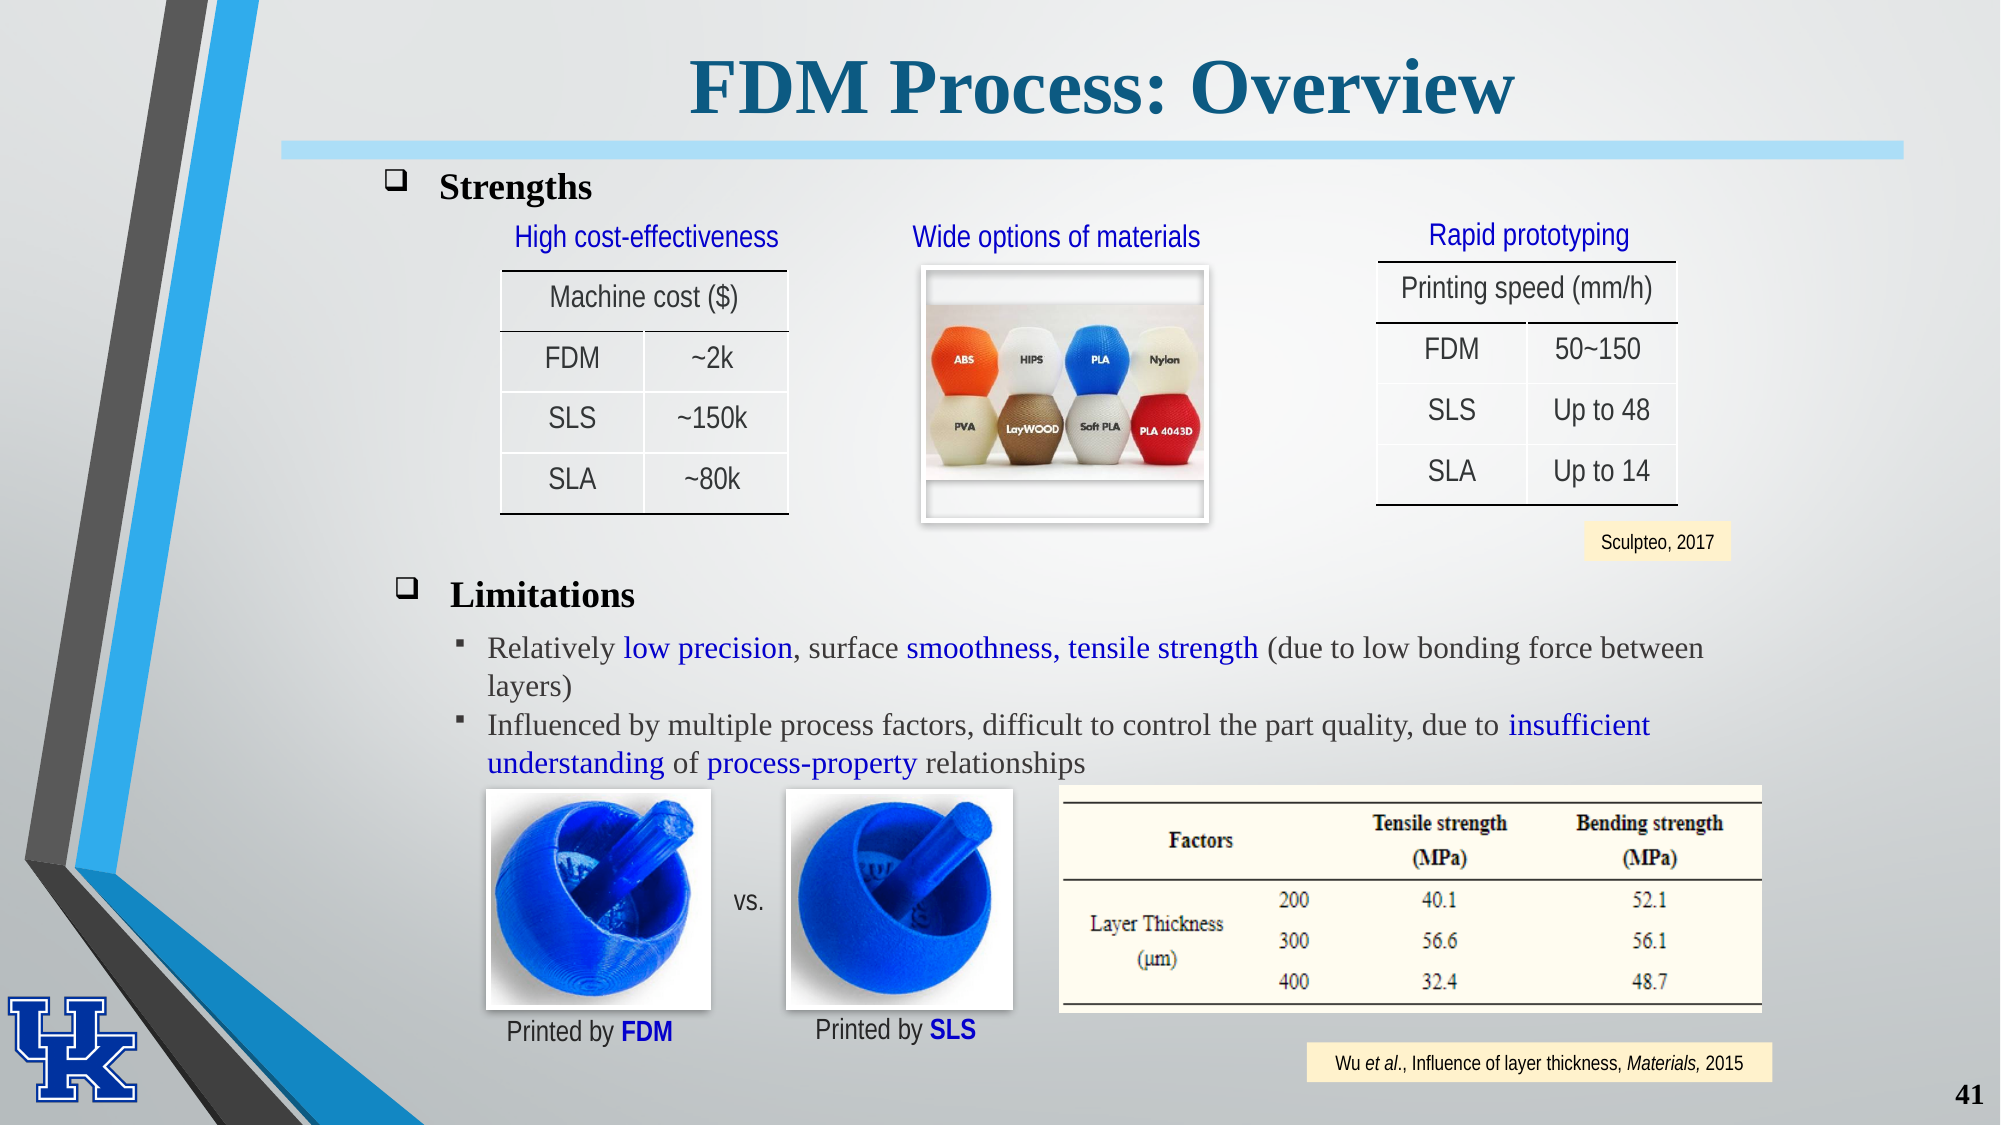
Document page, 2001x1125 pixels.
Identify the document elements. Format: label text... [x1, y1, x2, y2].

picture [1059, 785, 1762, 1013]
text_box vs. [719, 874, 780, 924]
slide_number 41 [1909, 1062, 2000, 1123]
text_box Printed by SLS [800, 1006, 992, 1053]
title FDM Process: Overview [281, 31, 1925, 133]
picture [490, 792, 707, 1006]
picture [790, 793, 1009, 1006]
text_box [367, 154, 1762, 519]
text_box Printed by FDM [491, 1006, 689, 1055]
text_box Limitations Relatively low precision, surface smoothness, tensile strength (due to low bonding force between layers) Influenced by multiple process factors, difficult to control the part quality, due to insufficient understanding of process-property relationships [379, 562, 1790, 787]
picture [7, 996, 138, 1103]
text_box Wu et al., Influence of layer thickness, Materials, 2015 [1306, 1042, 1773, 1083]
text_box Sculpteo, 2017 [1584, 521, 1732, 561]
